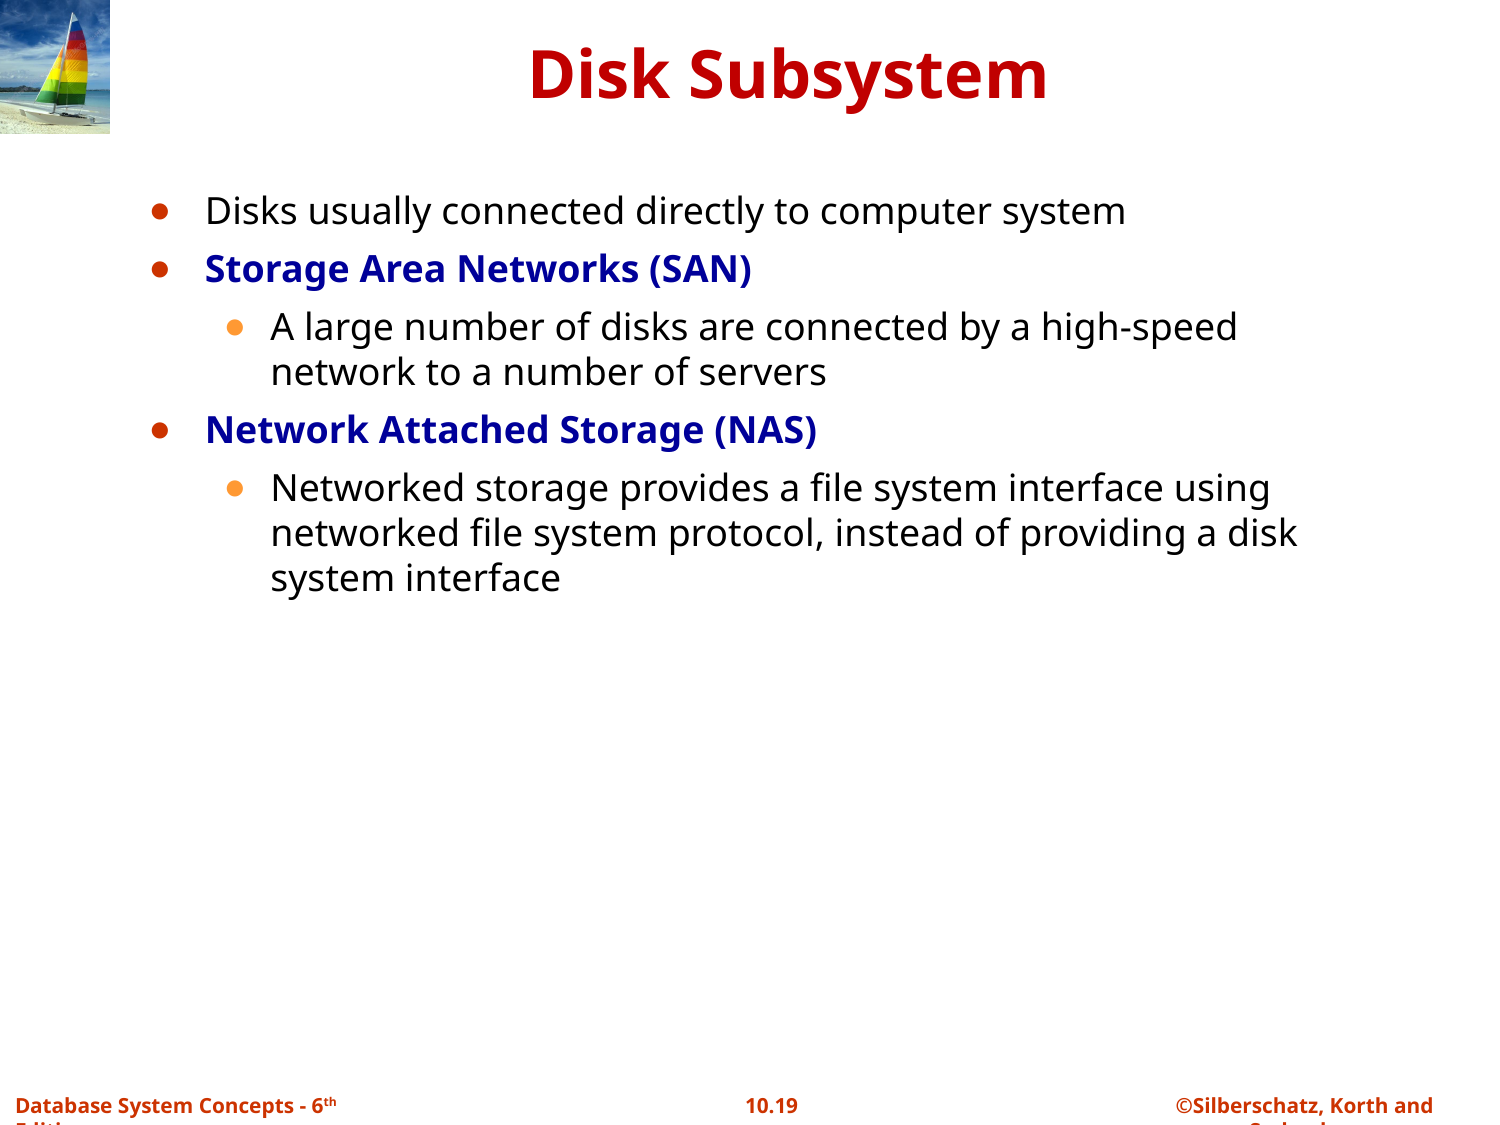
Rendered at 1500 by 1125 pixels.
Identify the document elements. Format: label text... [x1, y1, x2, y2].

picture [0, 0, 110, 134]
title Disk Subsystem [126, 19, 1451, 120]
list Disks usually connected directly to computer system Storage Area Networks (SAN) A large number of disks are connected by a high-speed network to a number of servers Network Attached Storage (NAS) Networked storage provides a file system interface using networked file system protocol, instead of providing a disk system interface [133, 179, 1391, 984]
